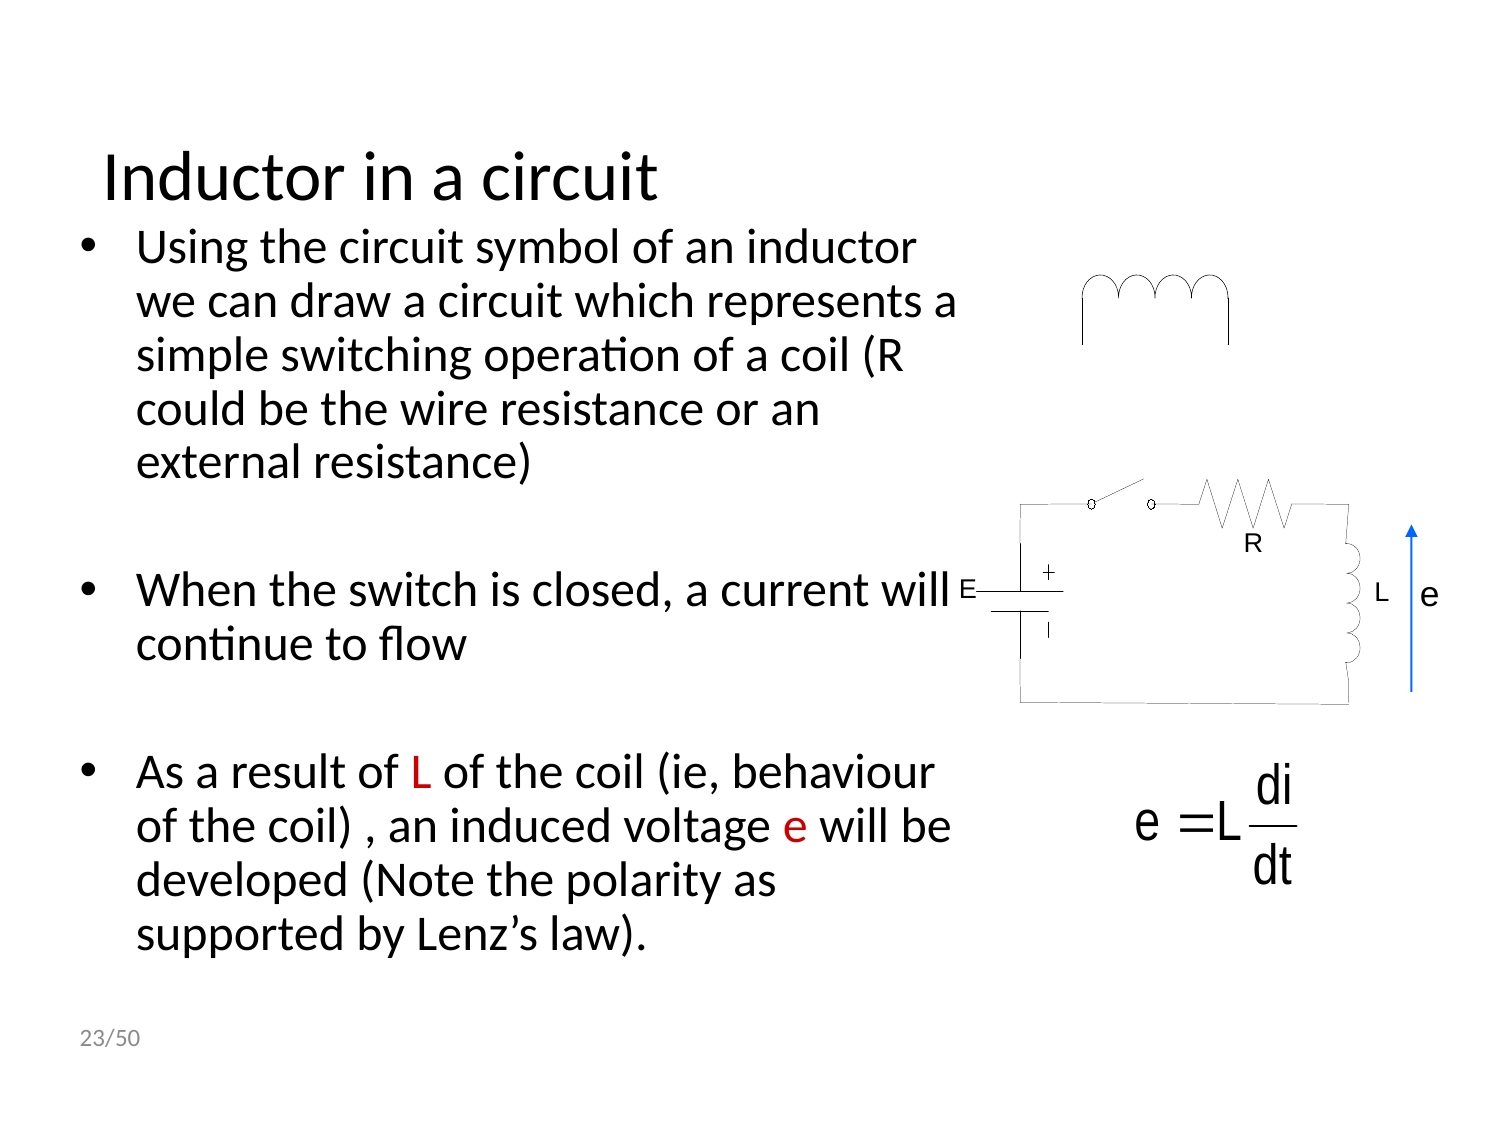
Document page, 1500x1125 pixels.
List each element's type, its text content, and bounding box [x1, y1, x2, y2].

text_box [947, 475, 1446, 717]
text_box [1126, 750, 1307, 898]
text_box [1079, 271, 1231, 348]
title Inductor in a circuit [87, 115, 1361, 229]
slide_number 23/50 [64, 1006, 415, 1067]
list Using the circuit symbol of an inductor we can draw a circuit which represents a simple switching operation of a coil (R could be the wire resistance or an external resistance) When the switch is closed, a current will continue to flow As a result of L of the coil (ie, behaviour of the coil) , an induced voltage e will be developed (Note the polarity as supported by Lenz’s law). [64, 212, 978, 1007]
